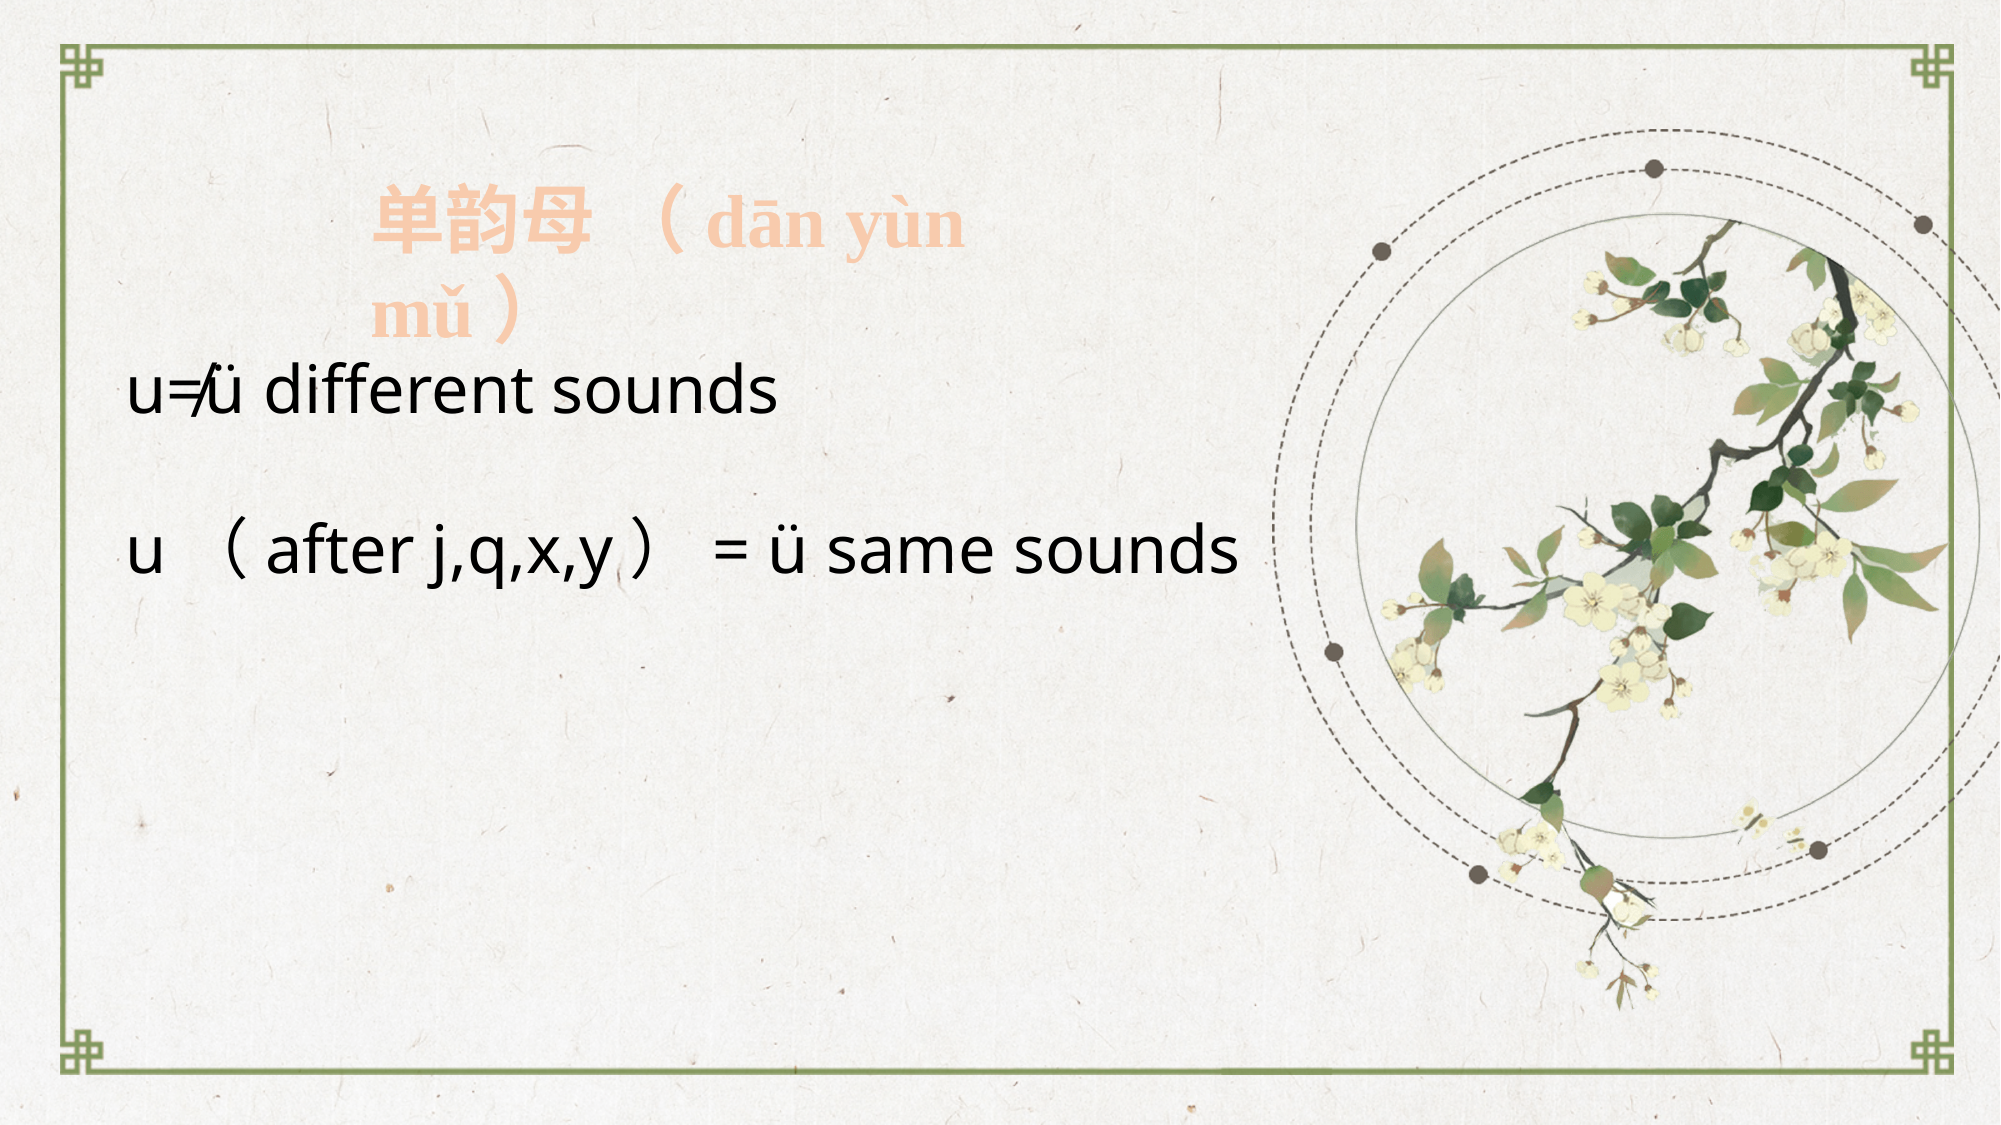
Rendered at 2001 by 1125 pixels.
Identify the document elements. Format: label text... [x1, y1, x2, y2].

text_box 单韵母 （dān yùn mǔ） [355, 164, 1142, 339]
picture [0, 0, 2000, 1125]
text_box u≠ü different sounds u（after j,q,x,y）= ü same sounds [110, 339, 1272, 754]
